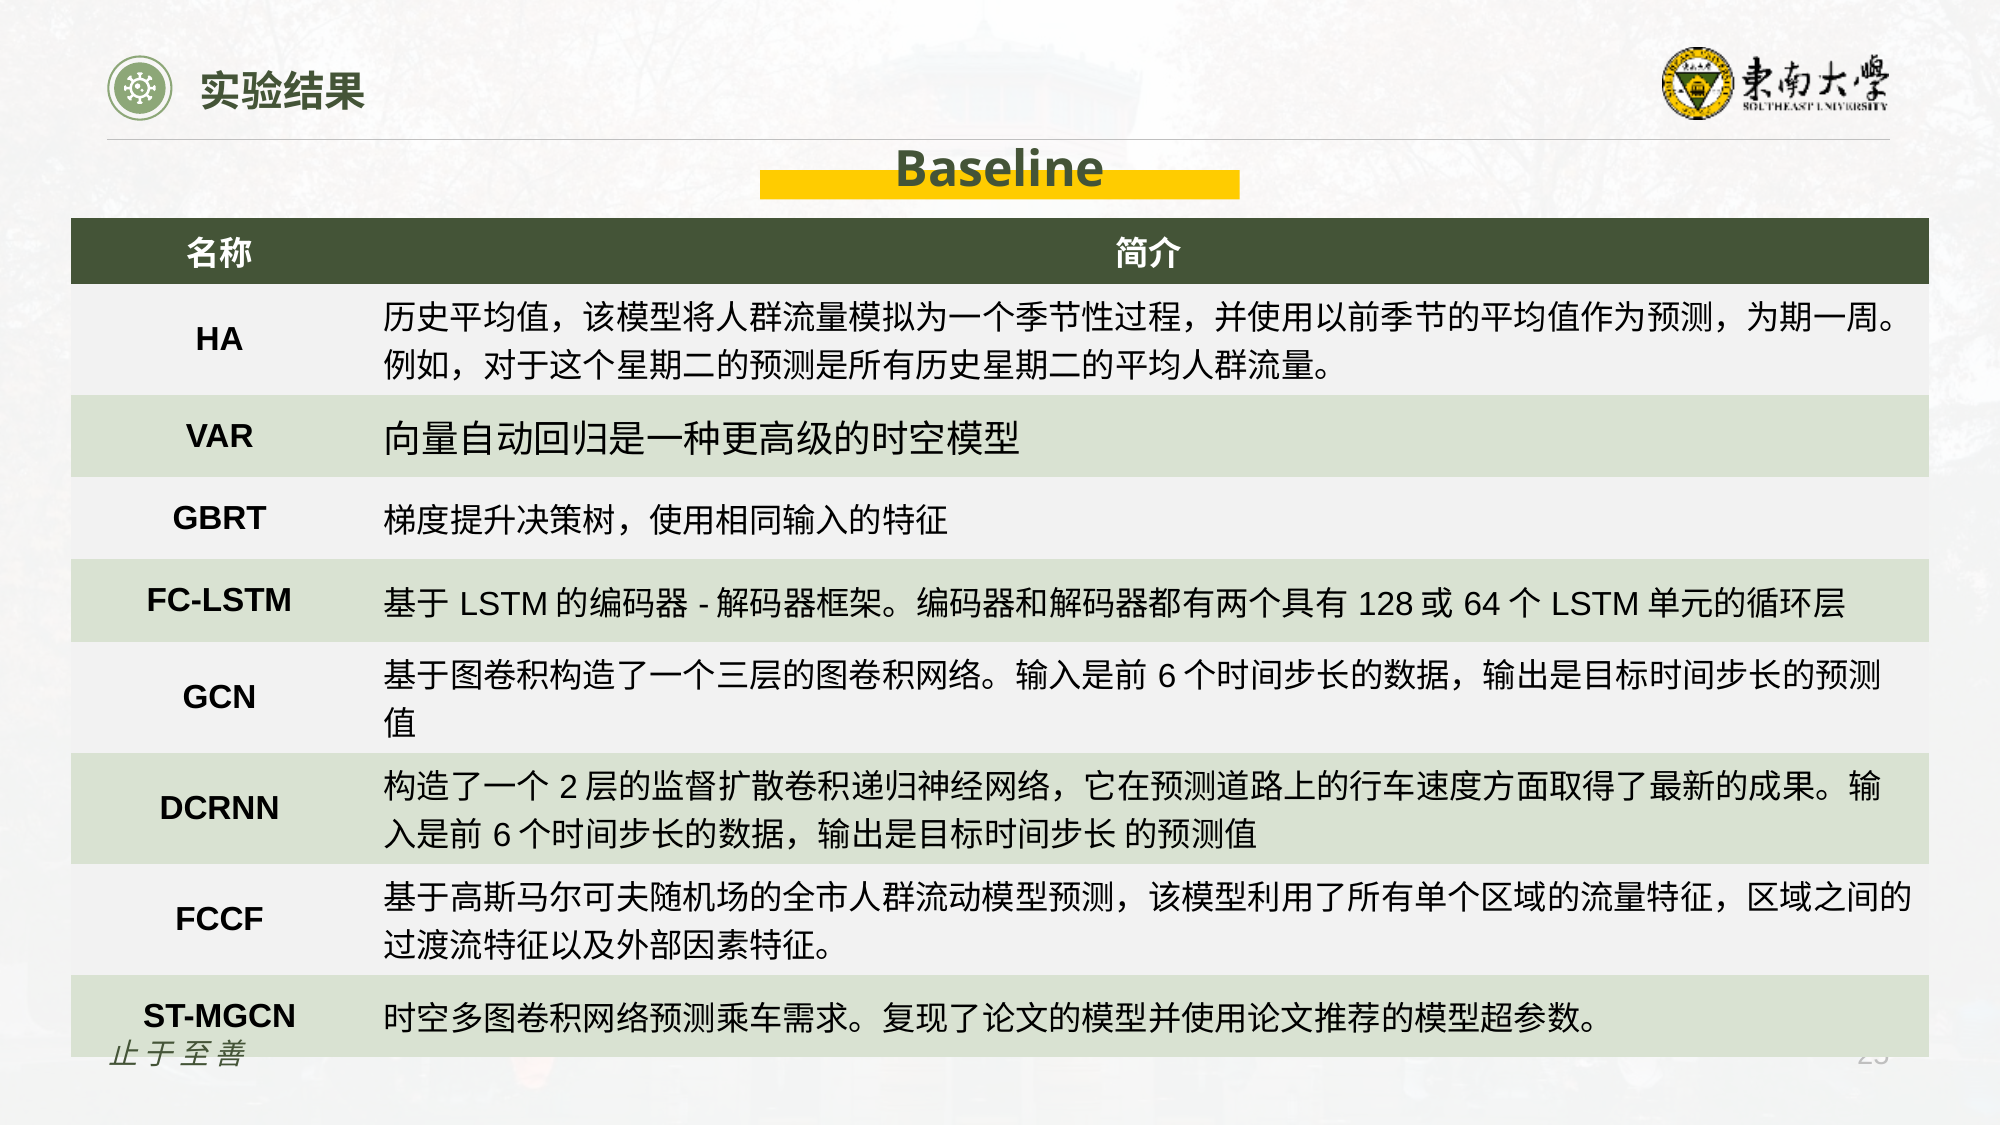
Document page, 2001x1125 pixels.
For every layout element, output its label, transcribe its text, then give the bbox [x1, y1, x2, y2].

table_cell 基于高斯马尔可夫随机场的全市人群流动模型预测，该模型利用了所有单个区域的流量特征，区域之间的过渡流特征以及外部因素特征。 [369, 864, 1929, 975]
table_cell HA [71, 284, 369, 395]
table_cell 基于图卷积构造了一个三层的图卷积网络。输入是前6个时间步长的数据，输出是目标时间步长的预测值 [369, 642, 1929, 753]
table_cell 梯度提升决策树，使用相同输入的特征 [369, 477, 1929, 559]
list Baseline [648, 128, 1352, 205]
table_cell 基于LSTM的编码器-解码器框架。编码器和解码器都有两个具有128或64个LSTM单元的循环层 [369, 559, 1929, 642]
picture [1662, 47, 1889, 120]
table_cell GBRT [71, 477, 369, 559]
table_cell DCRNN [71, 753, 369, 864]
table_cell 构造了一个2层的监督扩散卷积递归神经网络，它在预测道路上的行车速度方面取得了最新的成果。输入是前6个时间步长的数据，输出是目标时间步长 的预测值 [369, 753, 1929, 864]
slide_number 止于至善 [108, 1022, 657, 1083]
table_cell 时空多图卷积网络预测乘车需求。复现了论文的模型并使用论文推荐的模型超参数。 [369, 975, 1929, 1057]
table_cell 向量自动回归是一种更高级的时空模型 [369, 395, 1929, 477]
table_header 简介 [369, 218, 1929, 284]
table_cell VAR [71, 395, 369, 477]
table_cell ST-MGCN [71, 975, 369, 1057]
table_cell FCCF [71, 864, 369, 975]
table_cell 历史平均值，该模型将人群流量模拟为一个季节性过程，并使用以前季节的平均值作为预测，为期一周。例如，对于这个星期二的预测是所有历史星期二的平均人群流量。 [369, 284, 1929, 395]
list 实验结果 [199, 56, 1663, 123]
table_cell FC-LSTM [71, 559, 369, 642]
table_cell GCN [71, 642, 369, 753]
table_header 名称 [71, 218, 369, 284]
slide_number 25 [1439, 1022, 1890, 1083]
